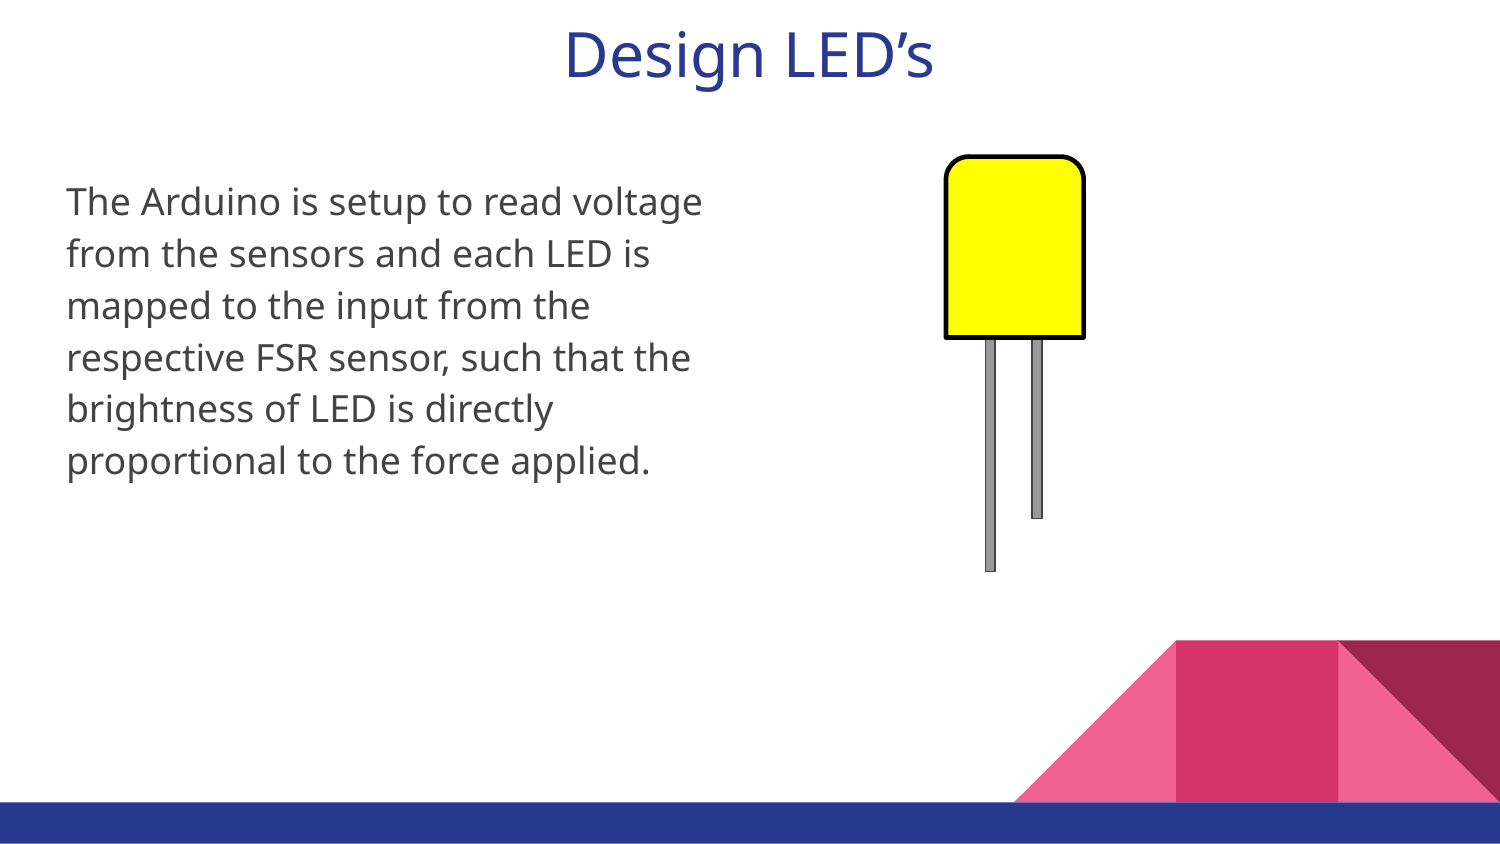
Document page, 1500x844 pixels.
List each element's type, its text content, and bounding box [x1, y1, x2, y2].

text_box [985, 338, 996, 572]
text_box [945, 156, 1084, 338]
text_box [1031, 338, 1042, 519]
title Design LED’s [51, 0, 1449, 100]
list The Arduino is setup to read voltage from the sensors and each LED is mapped to the input from the respective FSR sensor, such that the brightness of LED is directly proportional to the force applied. [51, 156, 737, 718]
